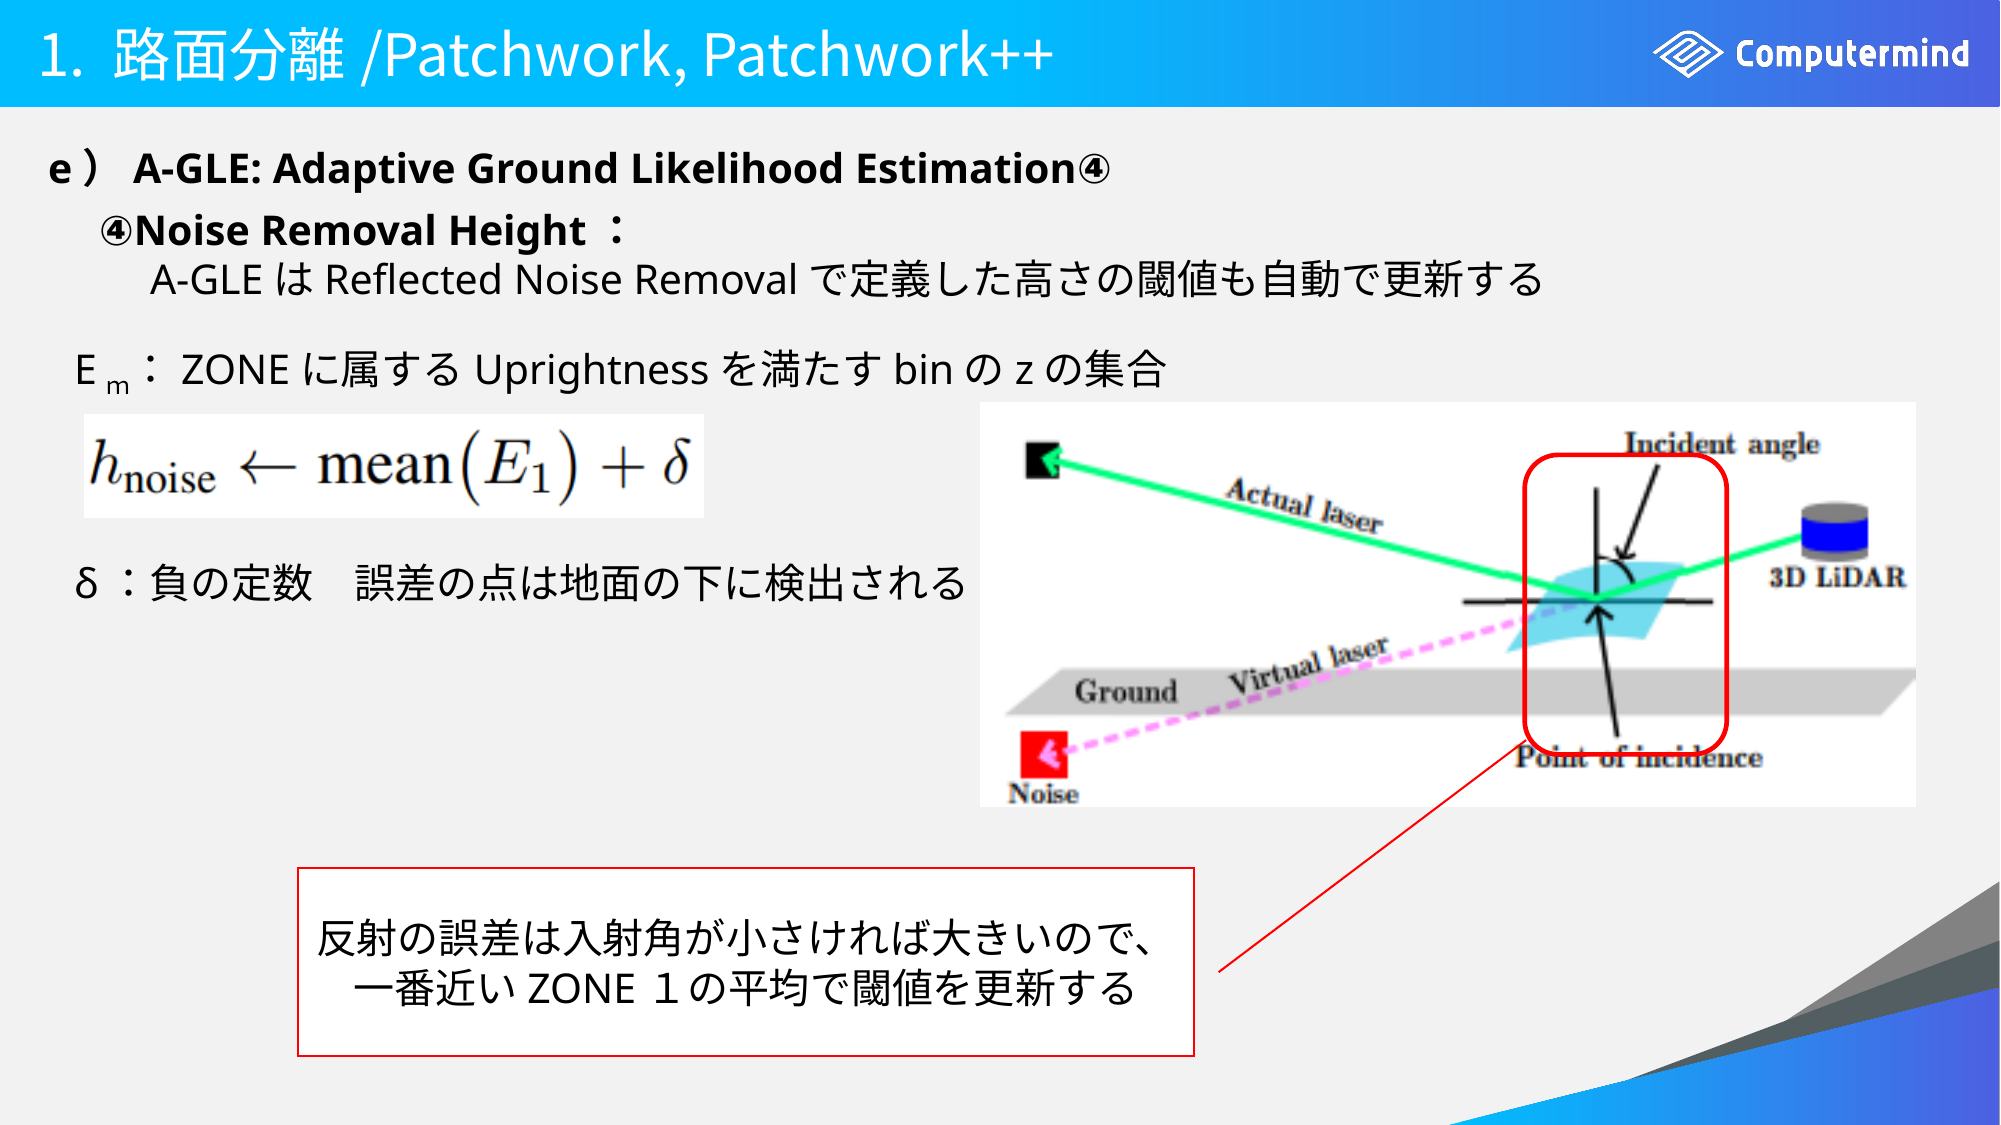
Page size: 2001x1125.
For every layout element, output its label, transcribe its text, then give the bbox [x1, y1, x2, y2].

text_box Eｍ：ZONEに属するUprightnessを満たすbinのzの集合 [59, 335, 1307, 407]
picture [980, 402, 1916, 807]
text_box ④Noise Removal Height： A-GLEはReflected Noise Removalで定義した高さの閾値も自動で更新する [84, 197, 1916, 311]
picture [84, 414, 704, 518]
picture [1652, 26, 1970, 79]
text_box e）A-GLE: Adaptive Ground Likelihood Estimation④ [22, 135, 1797, 200]
text_box 反射の誤差は入射角が小さければ大きいので、一番近いZONE１の平均で閾値を更新する [297, 867, 1195, 1057]
text_box 反射の誤差は入射角が小さければ大きいので、一番近いZONE１の平均で閾値を更新する [1217, 807, 1440, 973]
text_box δ：負の定数 誤差の点は地面の下に検出される [59, 550, 980, 615]
title 1. 路面分離/Patchwork, Patchwork++ [22, 0, 1626, 107]
